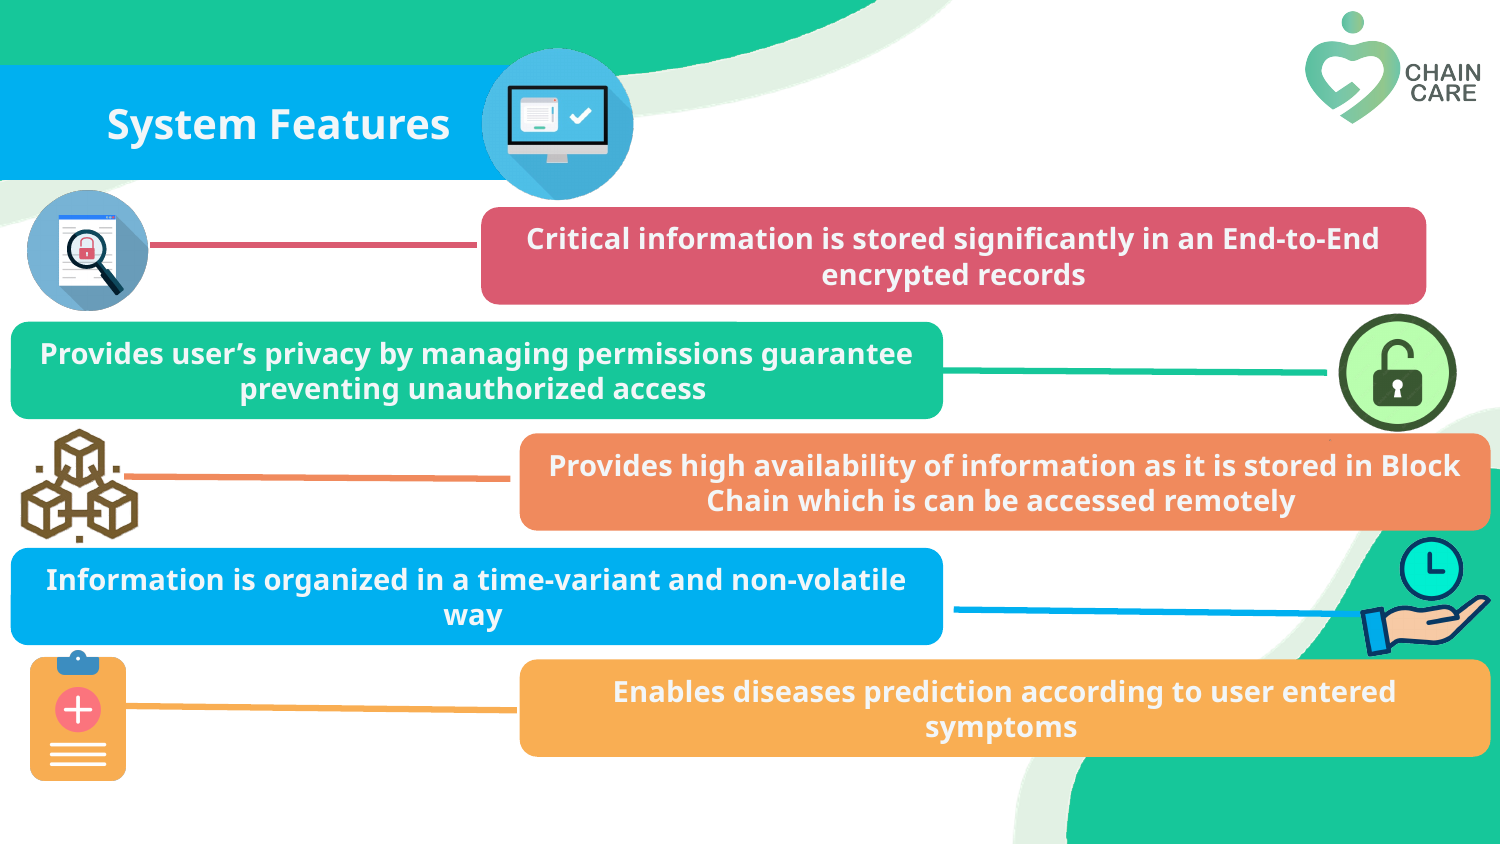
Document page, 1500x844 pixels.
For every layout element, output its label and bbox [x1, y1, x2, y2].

text_box [130, 705, 517, 711]
picture [424, 119, 428, 129]
picture [1360, 530, 1491, 662]
picture [25, 189, 151, 311]
picture [1305, 11, 1489, 124]
text_box [0, 0, 1500, 844]
text_box [953, 609, 1361, 615]
picture [9, 416, 151, 558]
picture [432, 116, 448, 139]
picture [424, 34, 691, 213]
picture [30, 649, 126, 781]
picture [1326, 302, 1468, 444]
